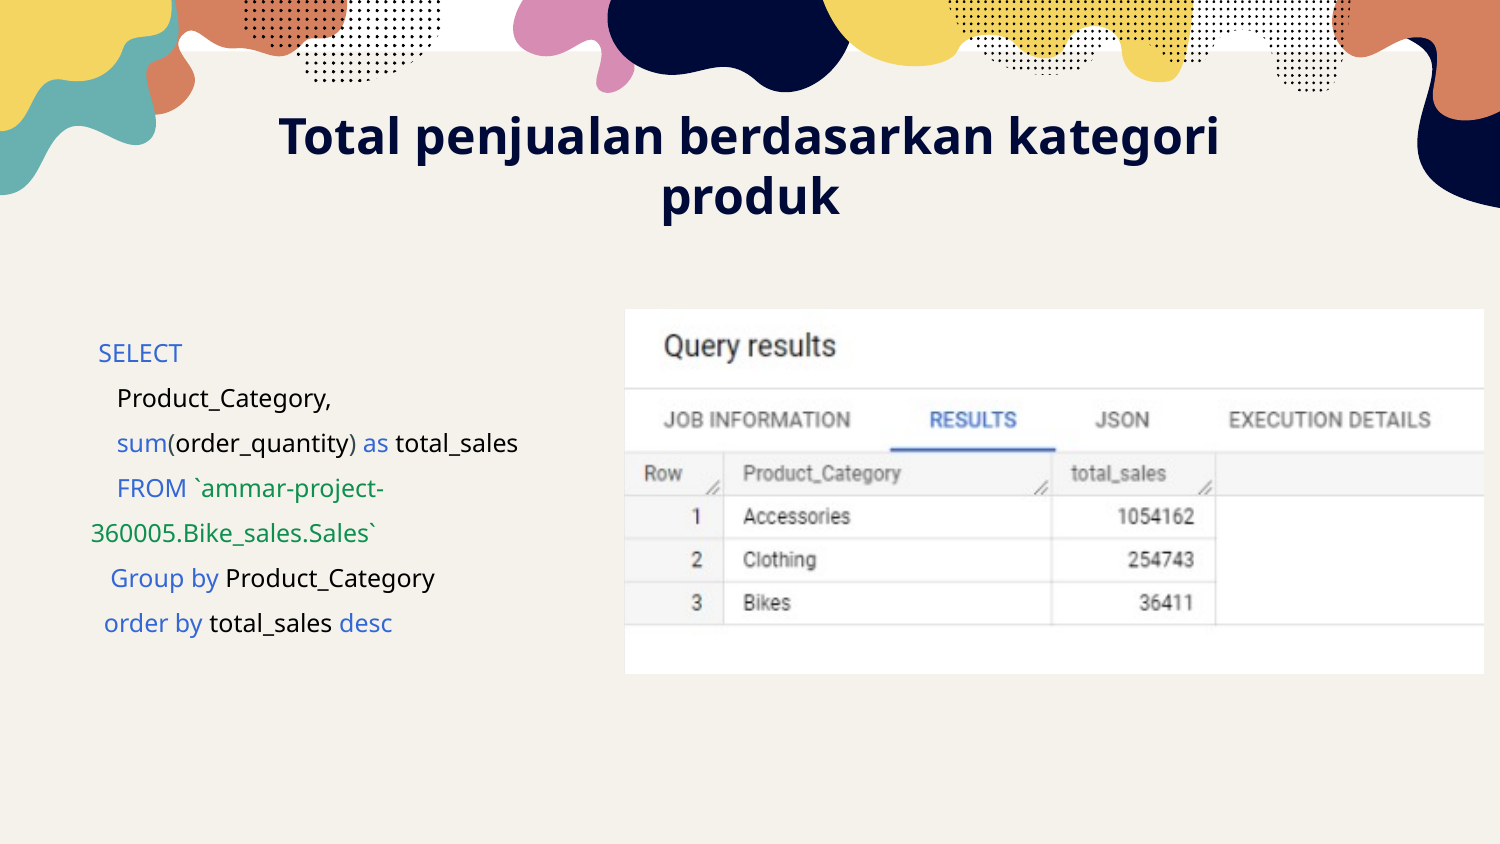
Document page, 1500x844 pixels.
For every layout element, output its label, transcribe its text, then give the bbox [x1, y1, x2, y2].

text_box SELECT Product_Category, sum(order_quantity) as total_sales FROM `ammar-project-360005.Bike_sales.Sales` Group by Product_Category order by total_sales desc [74, 292, 626, 661]
title Total penjualan berdasarkan kategori produk [188, 110, 1312, 219]
picture [623, 309, 1485, 674]
